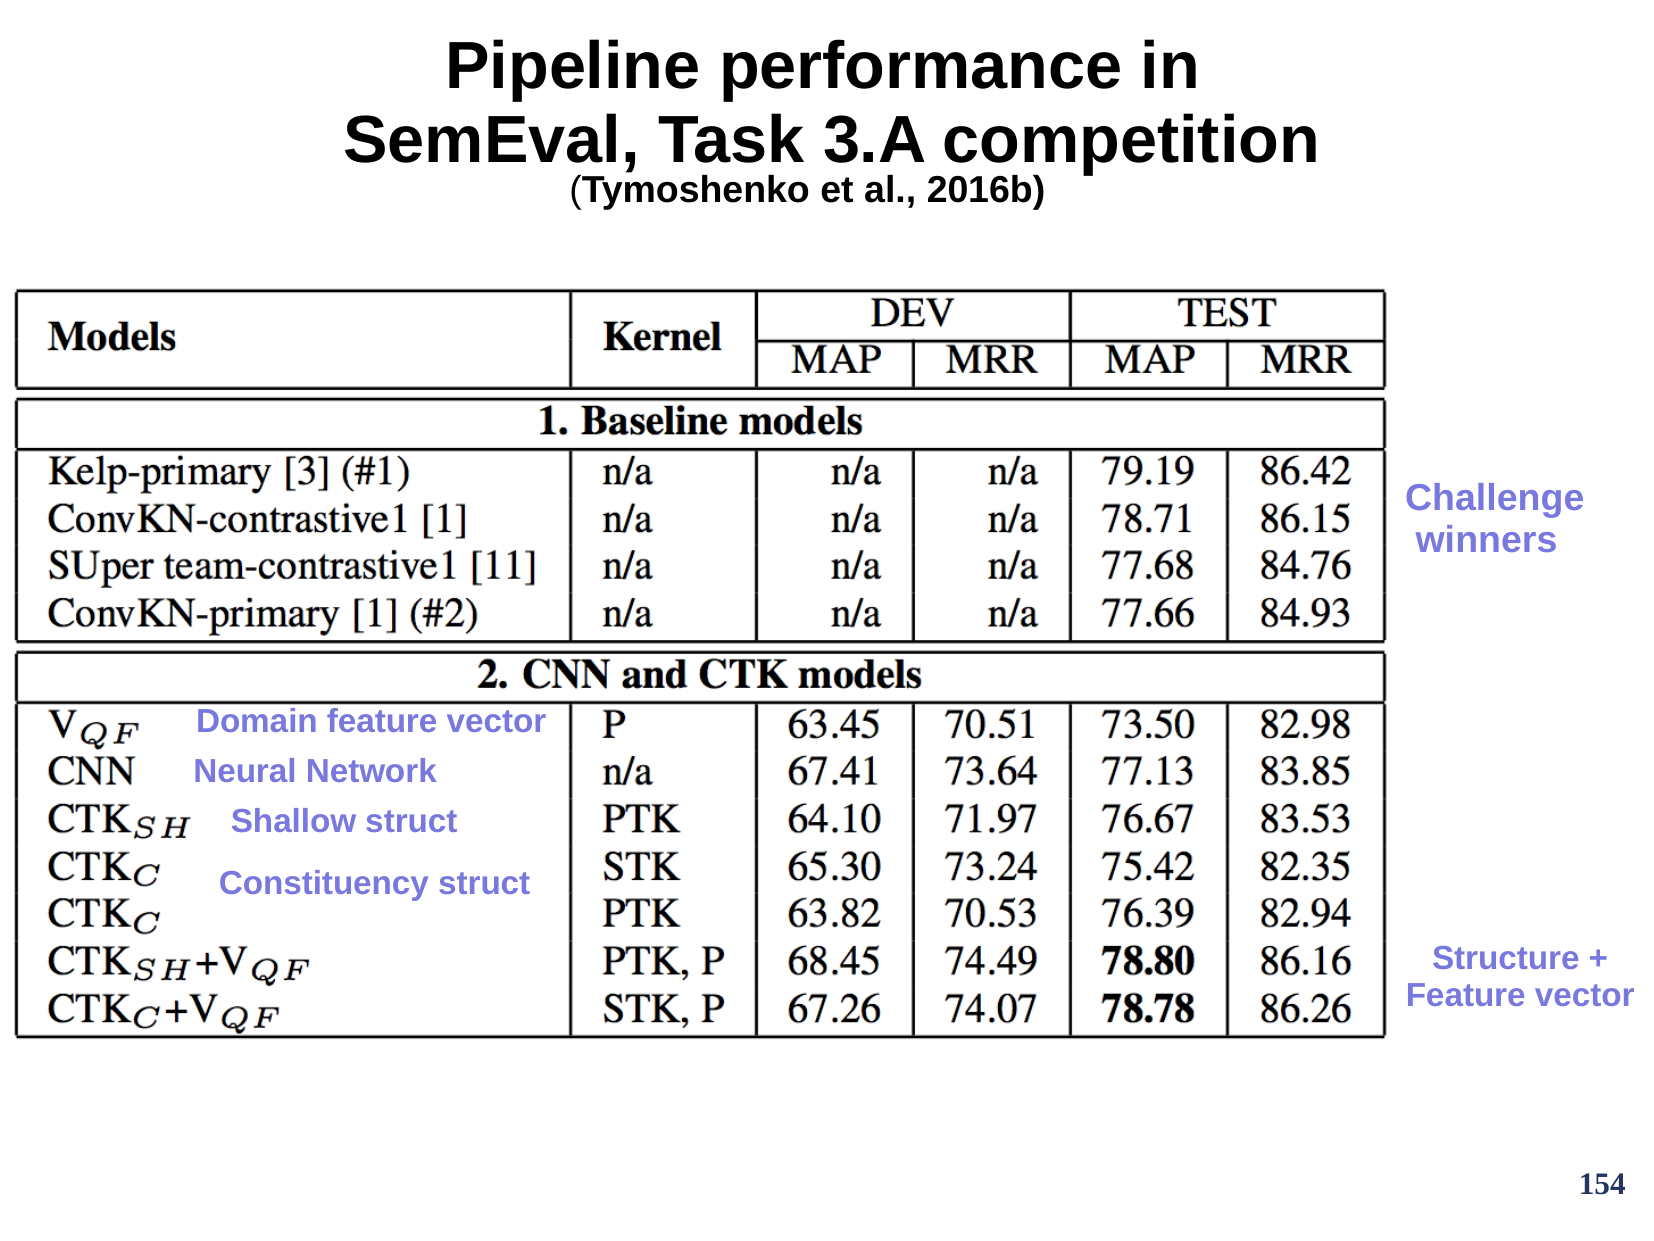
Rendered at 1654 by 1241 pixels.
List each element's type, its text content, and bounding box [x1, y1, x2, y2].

text_box Challenge winners [1401, 470, 1600, 569]
slide_number 154 [1494, 1167, 1627, 1200]
title Pipeline performance in SemEval, Task 3.A competition [88, 56, 1577, 150]
picture [0, 282, 1397, 1046]
text_box Structure + Feature vector [1401, 932, 1650, 1022]
text_box (Tymoshenko et al., 2016b) [554, 162, 1061, 219]
